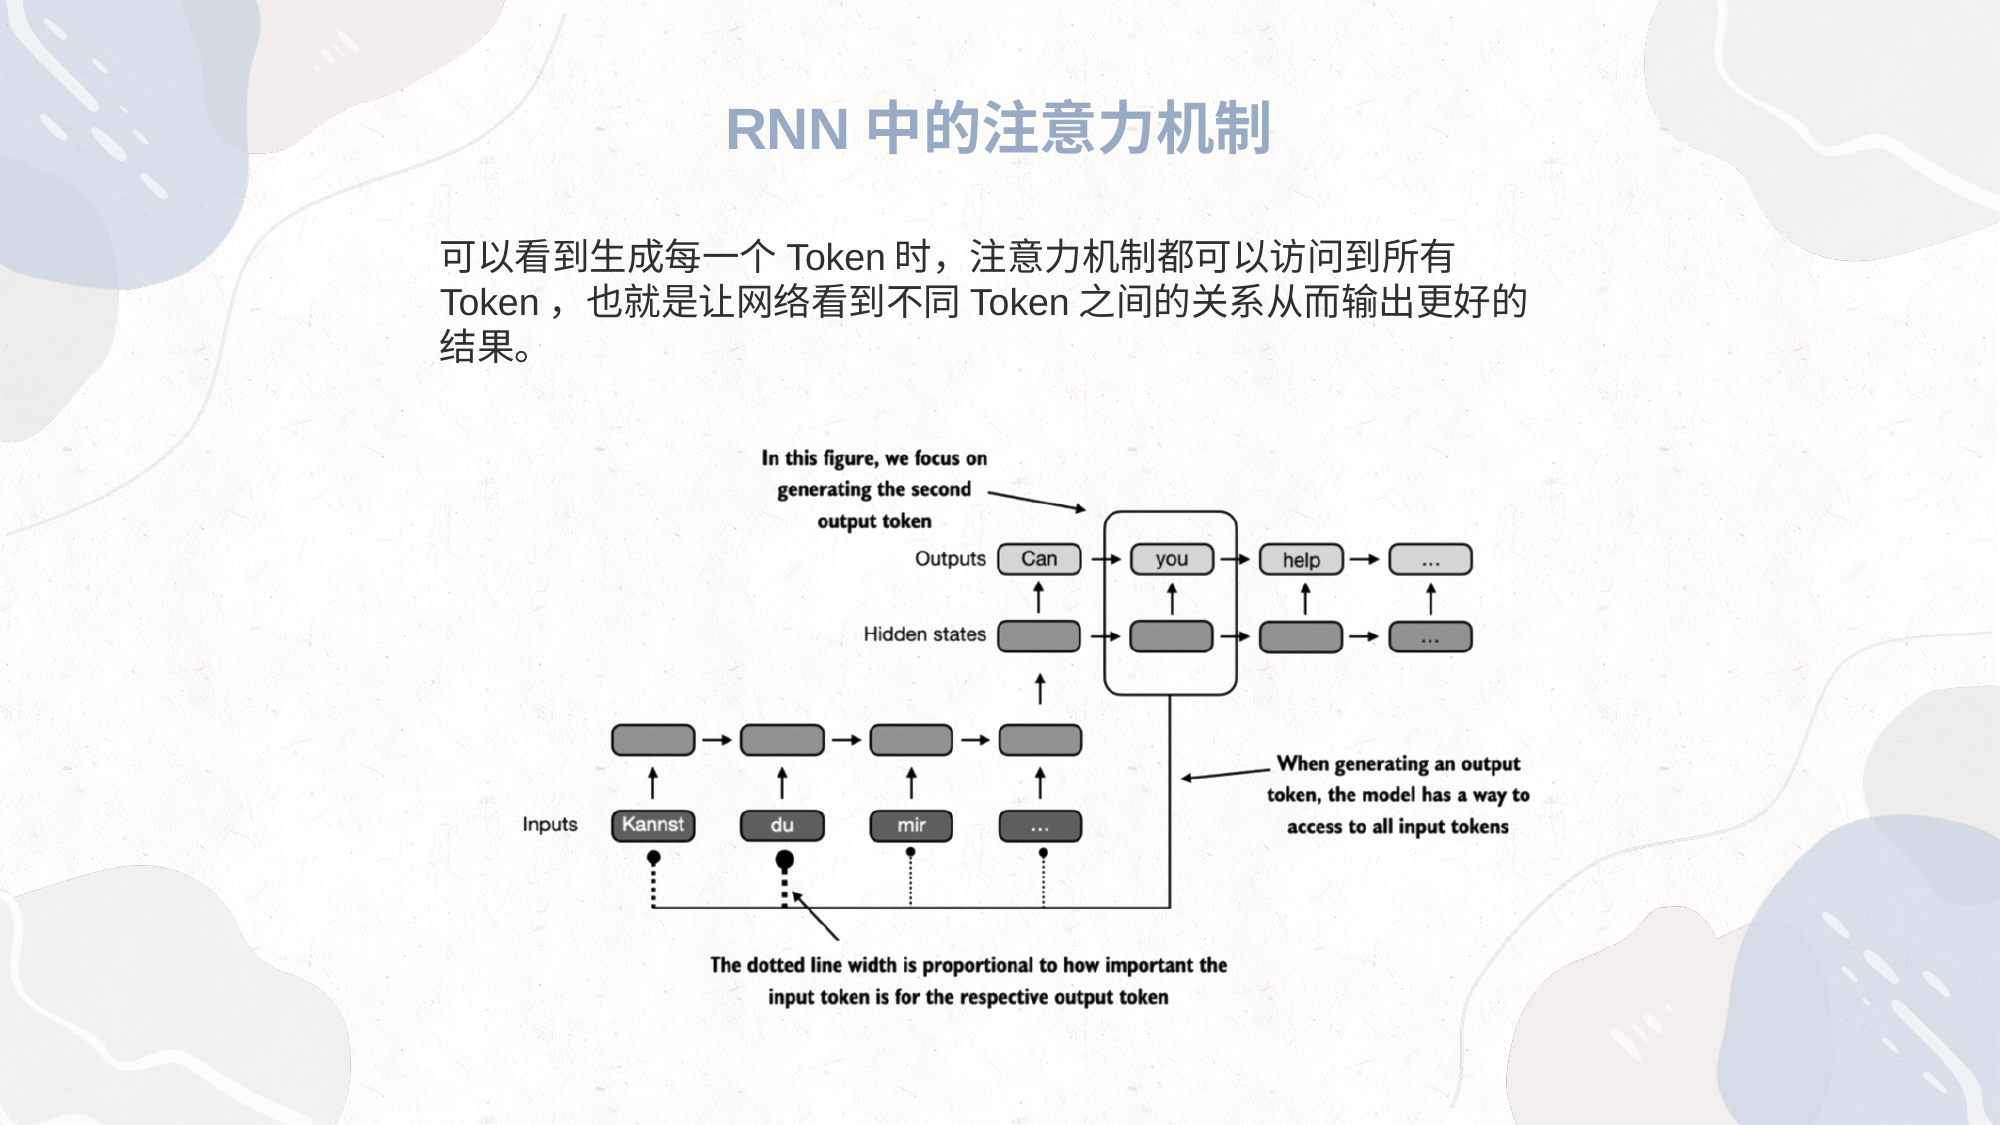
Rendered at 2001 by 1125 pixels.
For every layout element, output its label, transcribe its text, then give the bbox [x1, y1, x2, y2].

picture [0, 0, 2000, 1125]
title RNN中的注意力机制 [108, 16, 1890, 169]
text_box 可以看到生成每一个Token时，注意力机制都可以访问到所有Token，也就是让网络看到不同Token之间的关系从而输出更好的结果。 [425, 225, 1575, 376]
